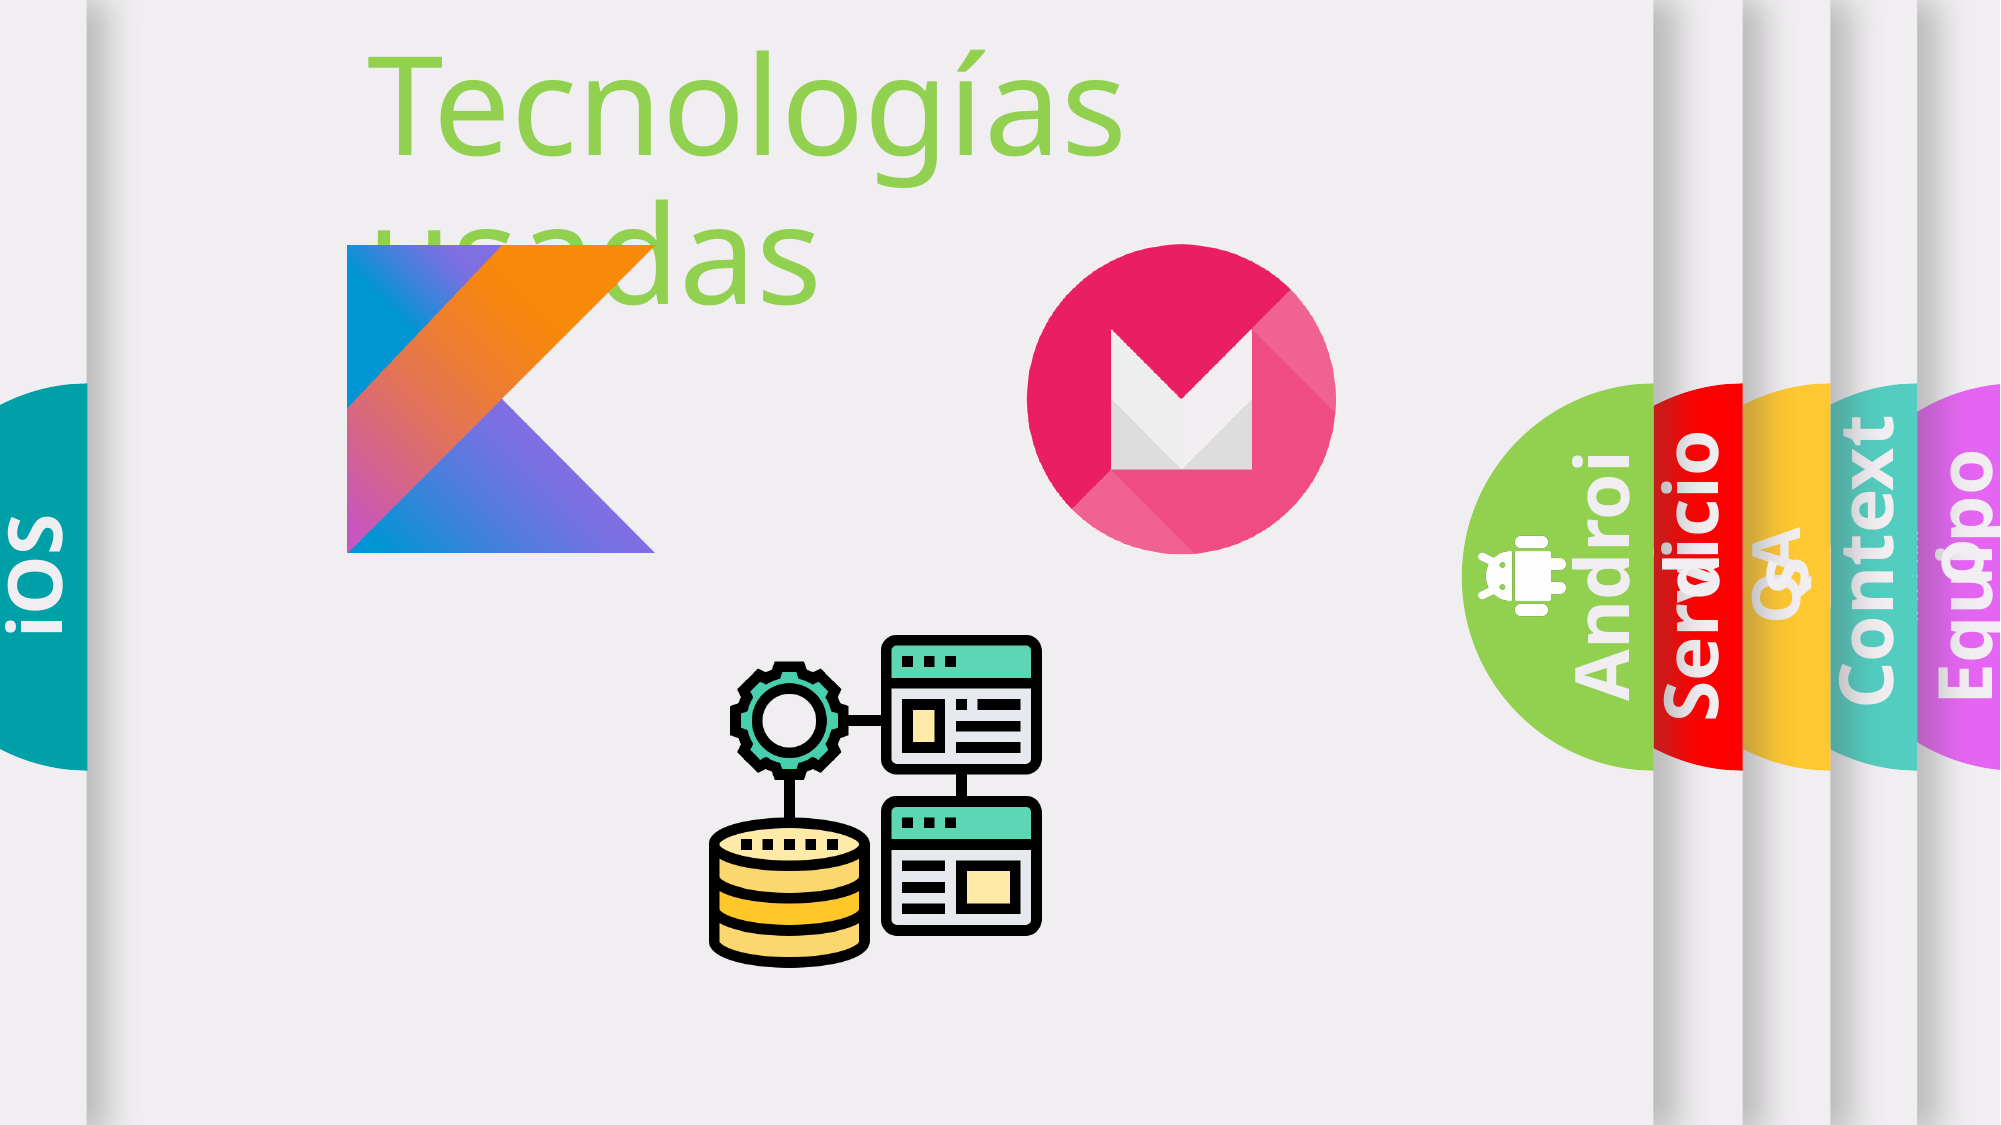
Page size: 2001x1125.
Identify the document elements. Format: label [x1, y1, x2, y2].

text_box [1918, 0, 2000, 1125]
picture [703, 629, 1047, 973]
text_box [88, 0, 1654, 1125]
text_box [1654, 0, 1743, 1125]
text_box [0, 0, 88, 1125]
picture [347, 245, 655, 553]
text_box [1743, 0, 1831, 1125]
text_box [1831, 0, 1918, 1125]
picture [899, 230, 1462, 568]
